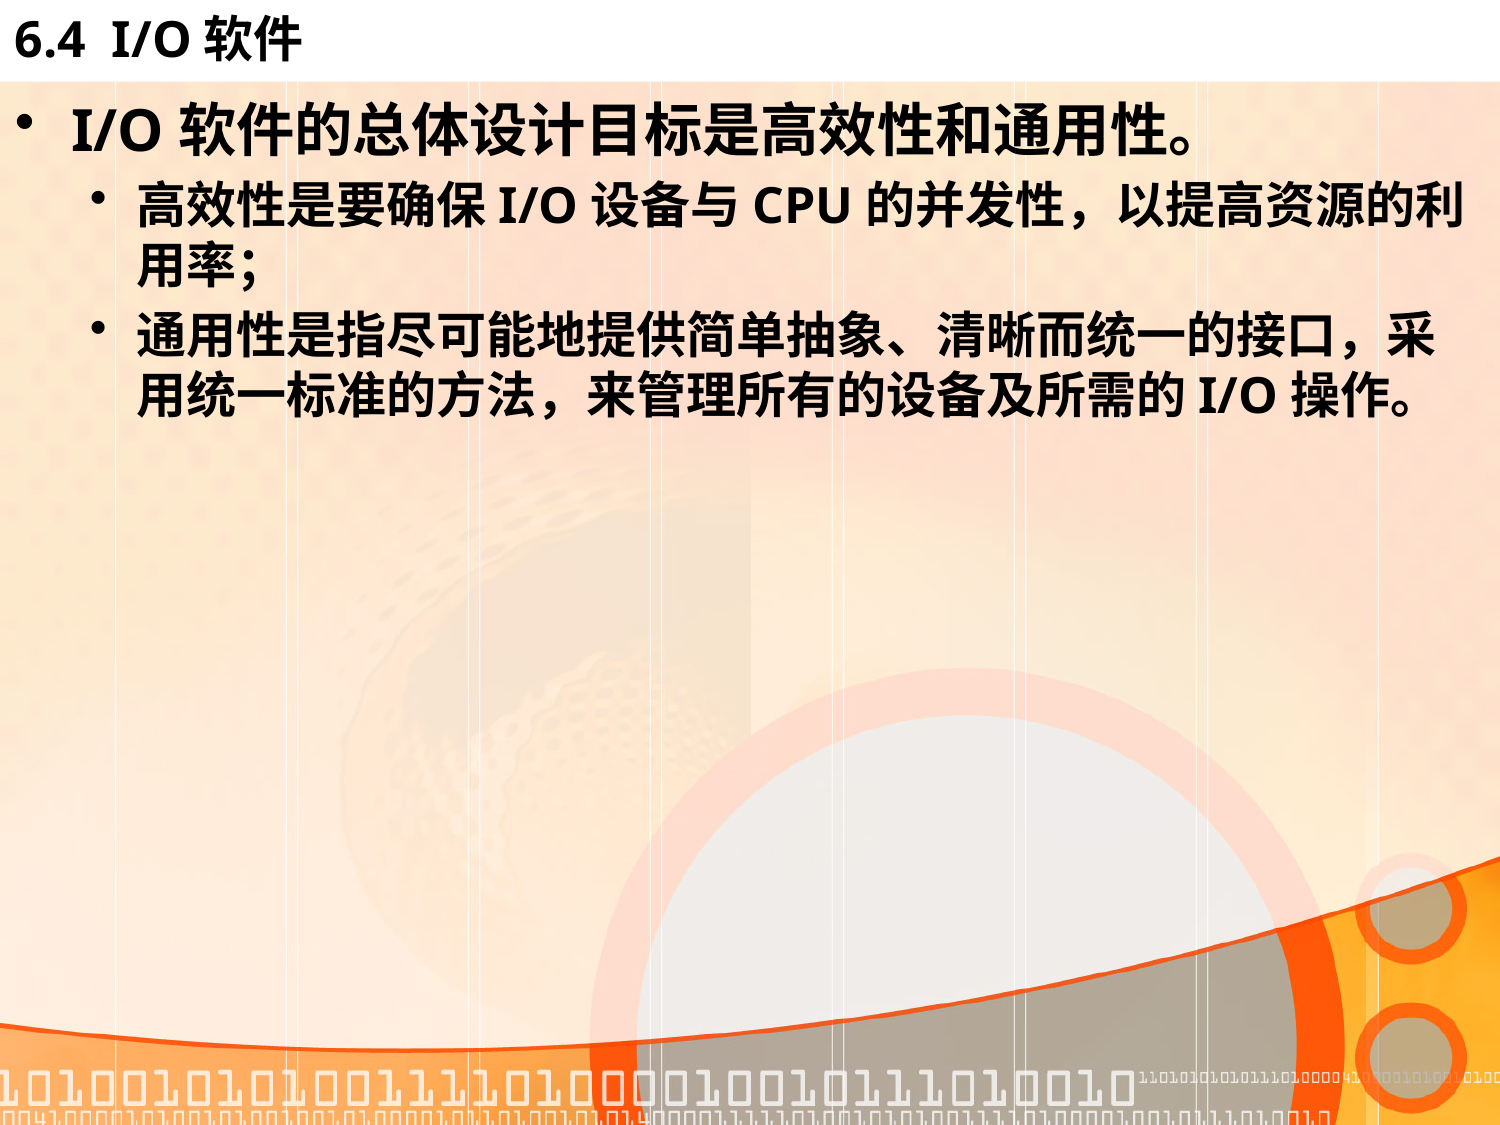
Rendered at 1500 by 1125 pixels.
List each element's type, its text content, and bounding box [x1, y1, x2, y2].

picture [0, 82, 1500, 1125]
title 6.4 I/O软件 [0, 0, 1500, 76]
list I/O软件的总体设计目标是高效性和通用性。 高效性是要确保I/O设备与CPU的并发性，以提高资源的利用率； 通用性是指尽可能地提供简单抽象、清晰而统一的接口，采用统一标准的方法，来管理所有的设备及所需的I/O操作。 [0, 85, 1498, 1051]
